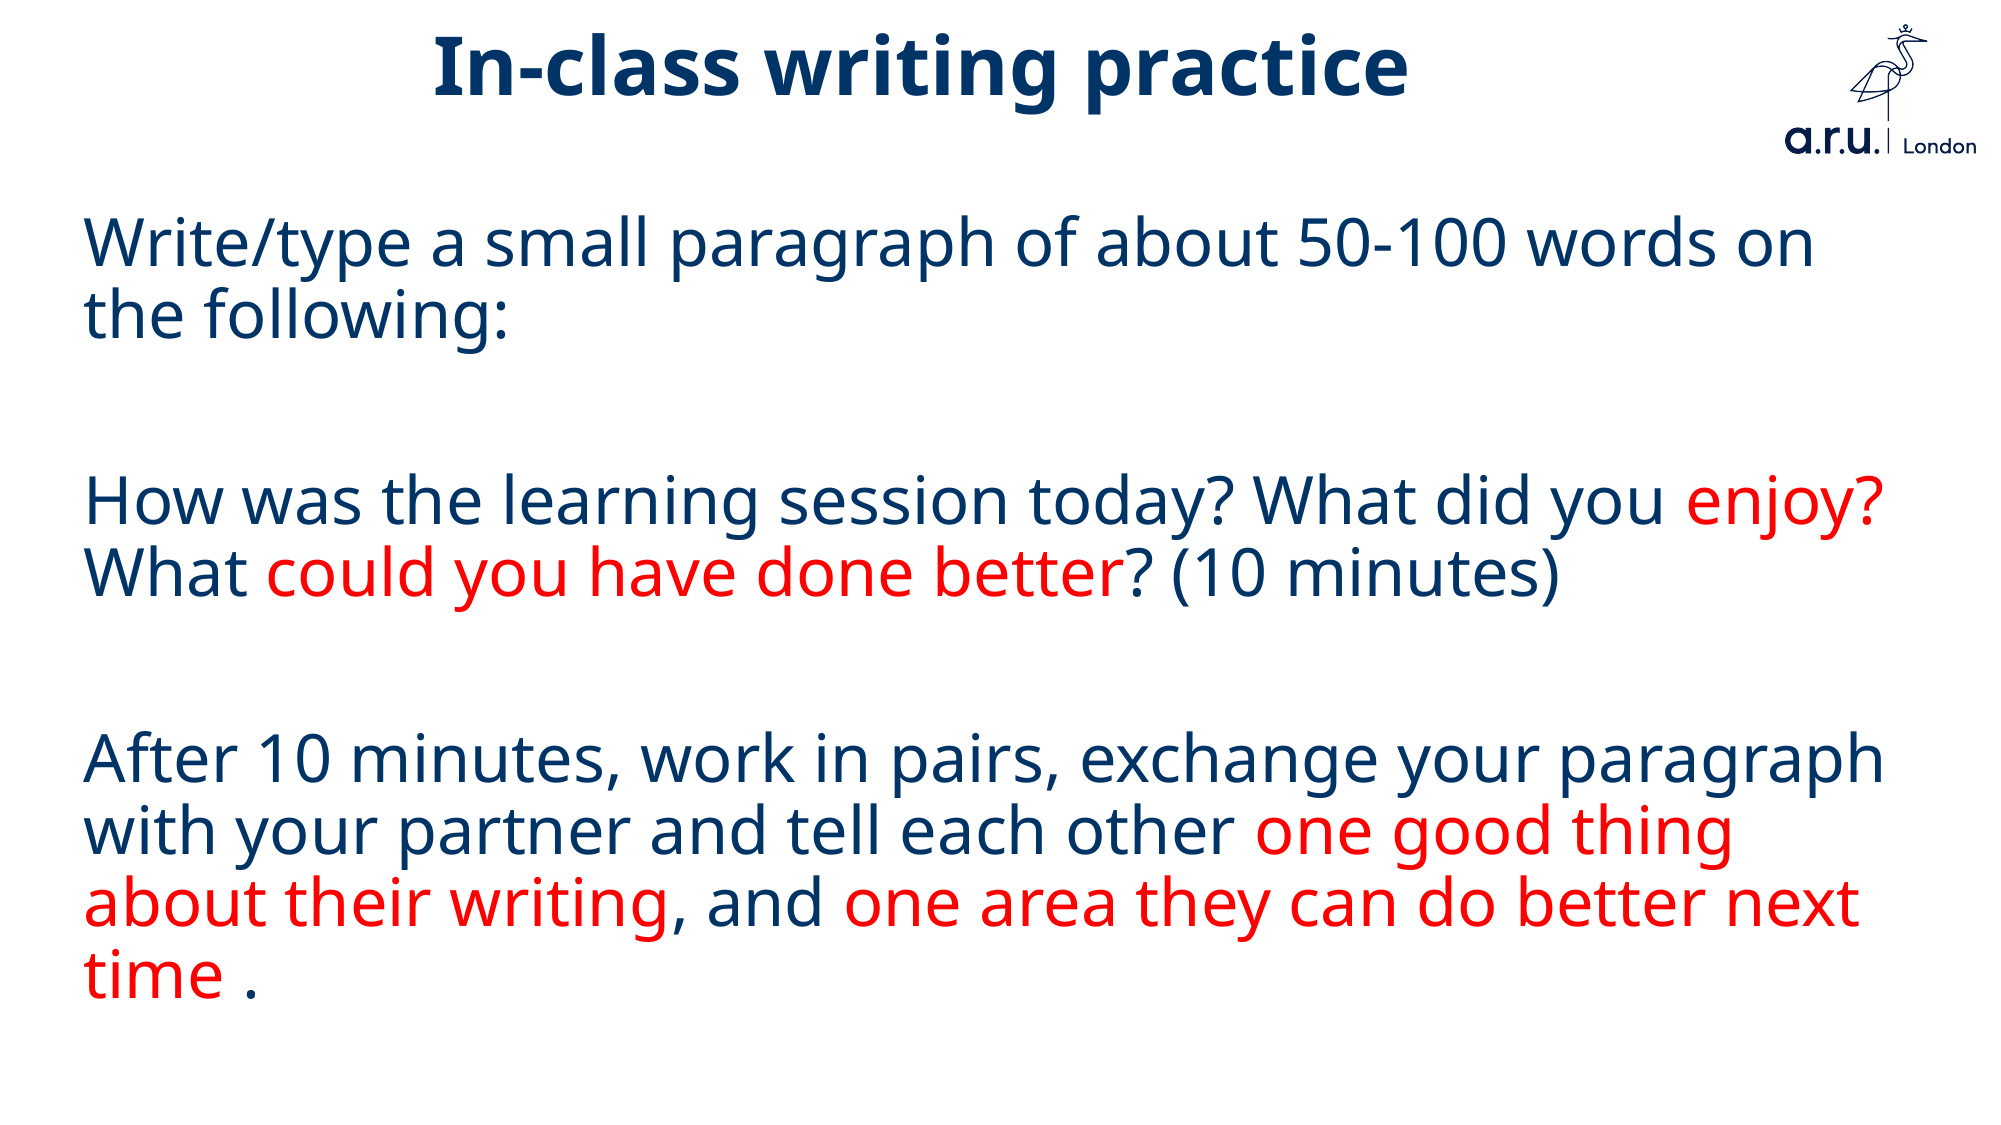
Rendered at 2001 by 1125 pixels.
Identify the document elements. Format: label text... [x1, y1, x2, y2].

list Write/type a small paragraph of about 50-100 words on the following: How was the learning session today? What did you enjoy? What could you have done better? (10 minutes) After 10 minutes, work in pairs, exchange your paragraph with your partner and tell each other one good thing about their writing, and one area they can do better next time . [68, 201, 1932, 1079]
picture [1785, 24, 1976, 154]
title In-class writing practice [60, 16, 1786, 121]
